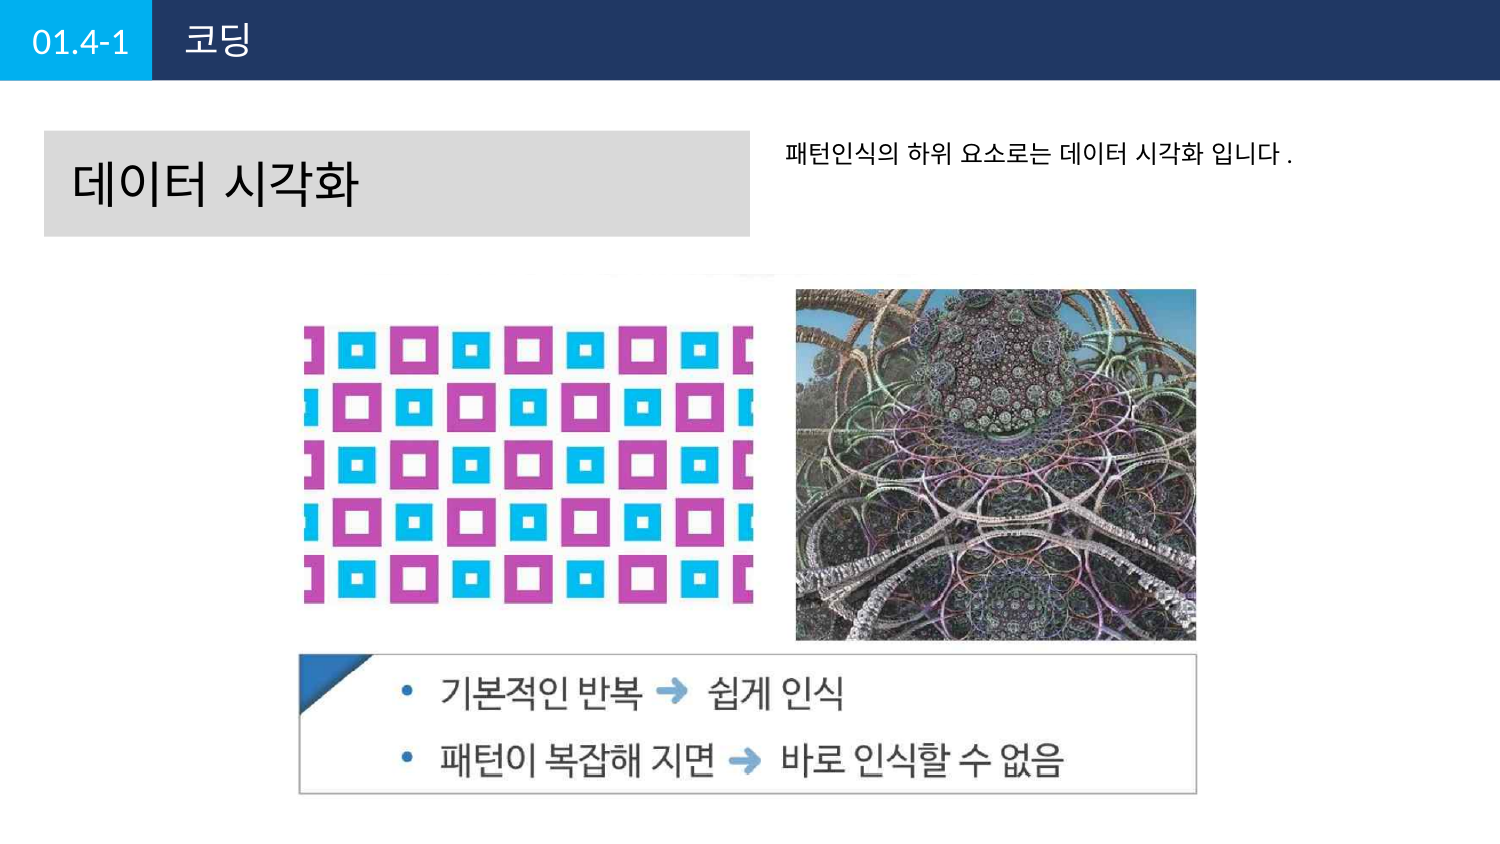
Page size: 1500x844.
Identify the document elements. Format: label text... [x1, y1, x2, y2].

text_box [0, 0, 153, 81]
text_box [43, 130, 751, 238]
text_box [153, 0, 1500, 81]
picture [291, 274, 1209, 799]
text_box 코딩 [169, 9, 945, 70]
text_box 데이터 시각화 [56, 145, 650, 221]
text_box 패턴인식의 하위 요소로는 데이터 시각화 입니다. [770, 131, 1381, 176]
text_box 01.4-1 [17, 9, 153, 70]
